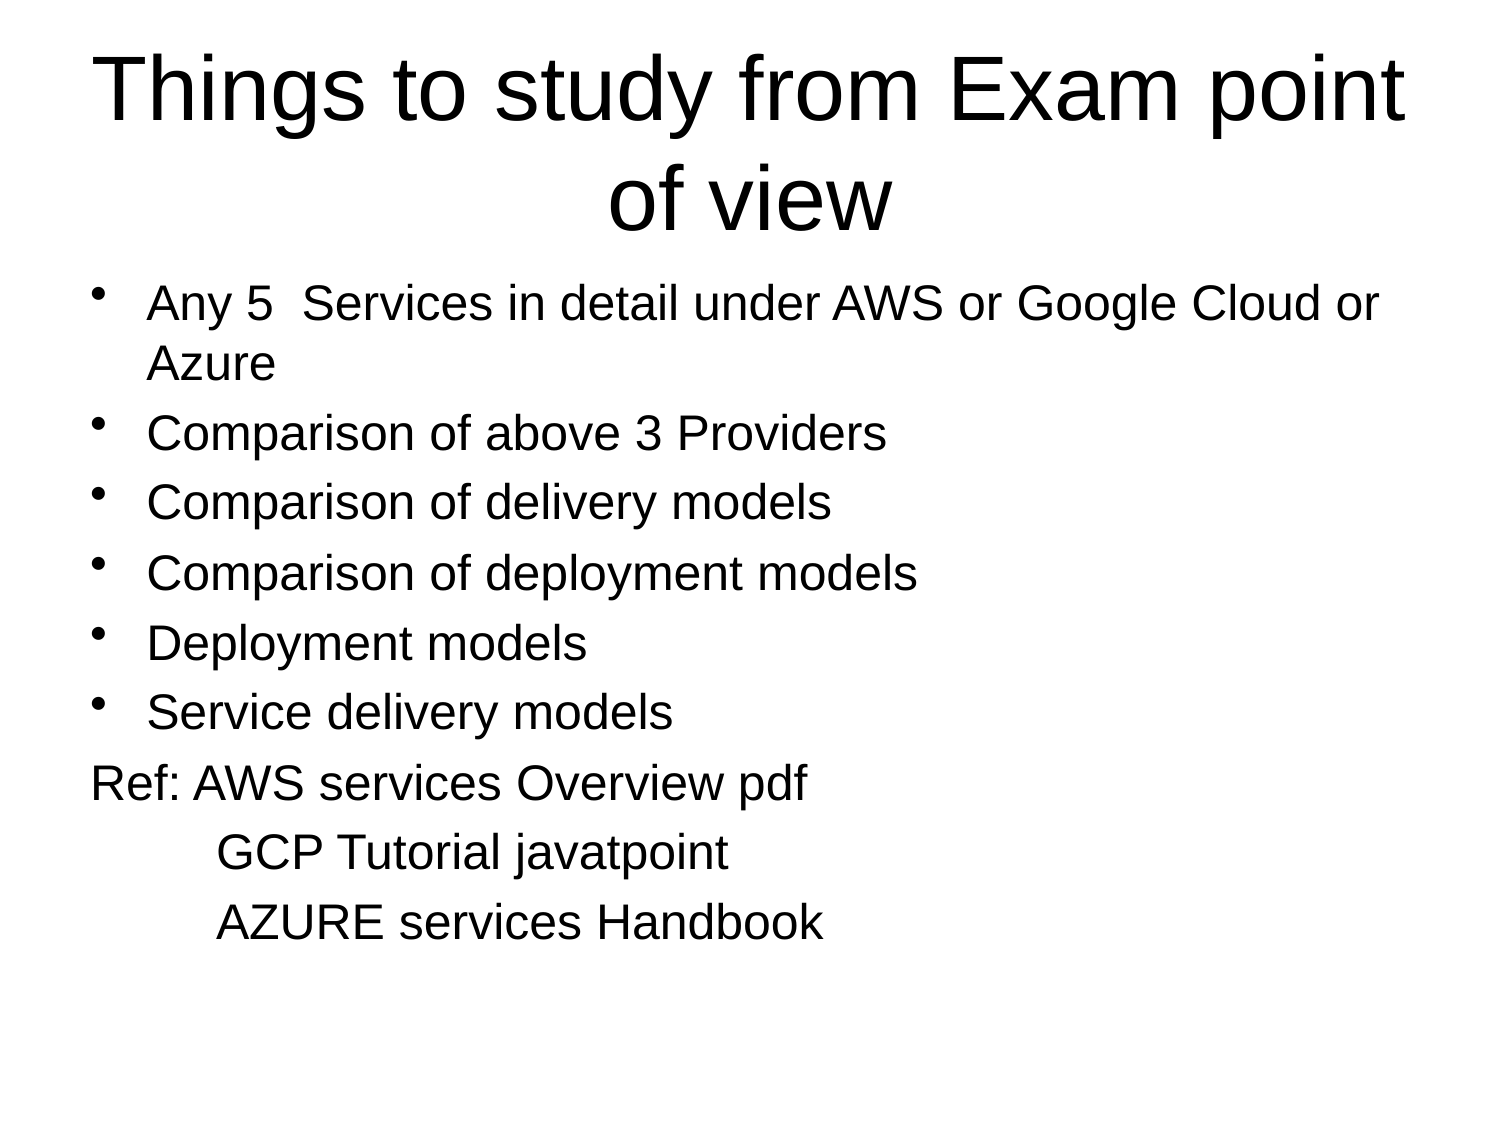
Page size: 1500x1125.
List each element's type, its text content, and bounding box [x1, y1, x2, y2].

title Things to study from Exam point of view [75, 45, 1425, 233]
list Any 5 Services in detail under AWS or Google Cloud or Azure Comparison of above 3 Providers Comparison of delivery models Comparison of deployment models Deployment models Service delivery models Ref: AWS services Overview pdf GCP Tutorial javatpoint AZURE services Handbook [75, 262, 1425, 1125]
